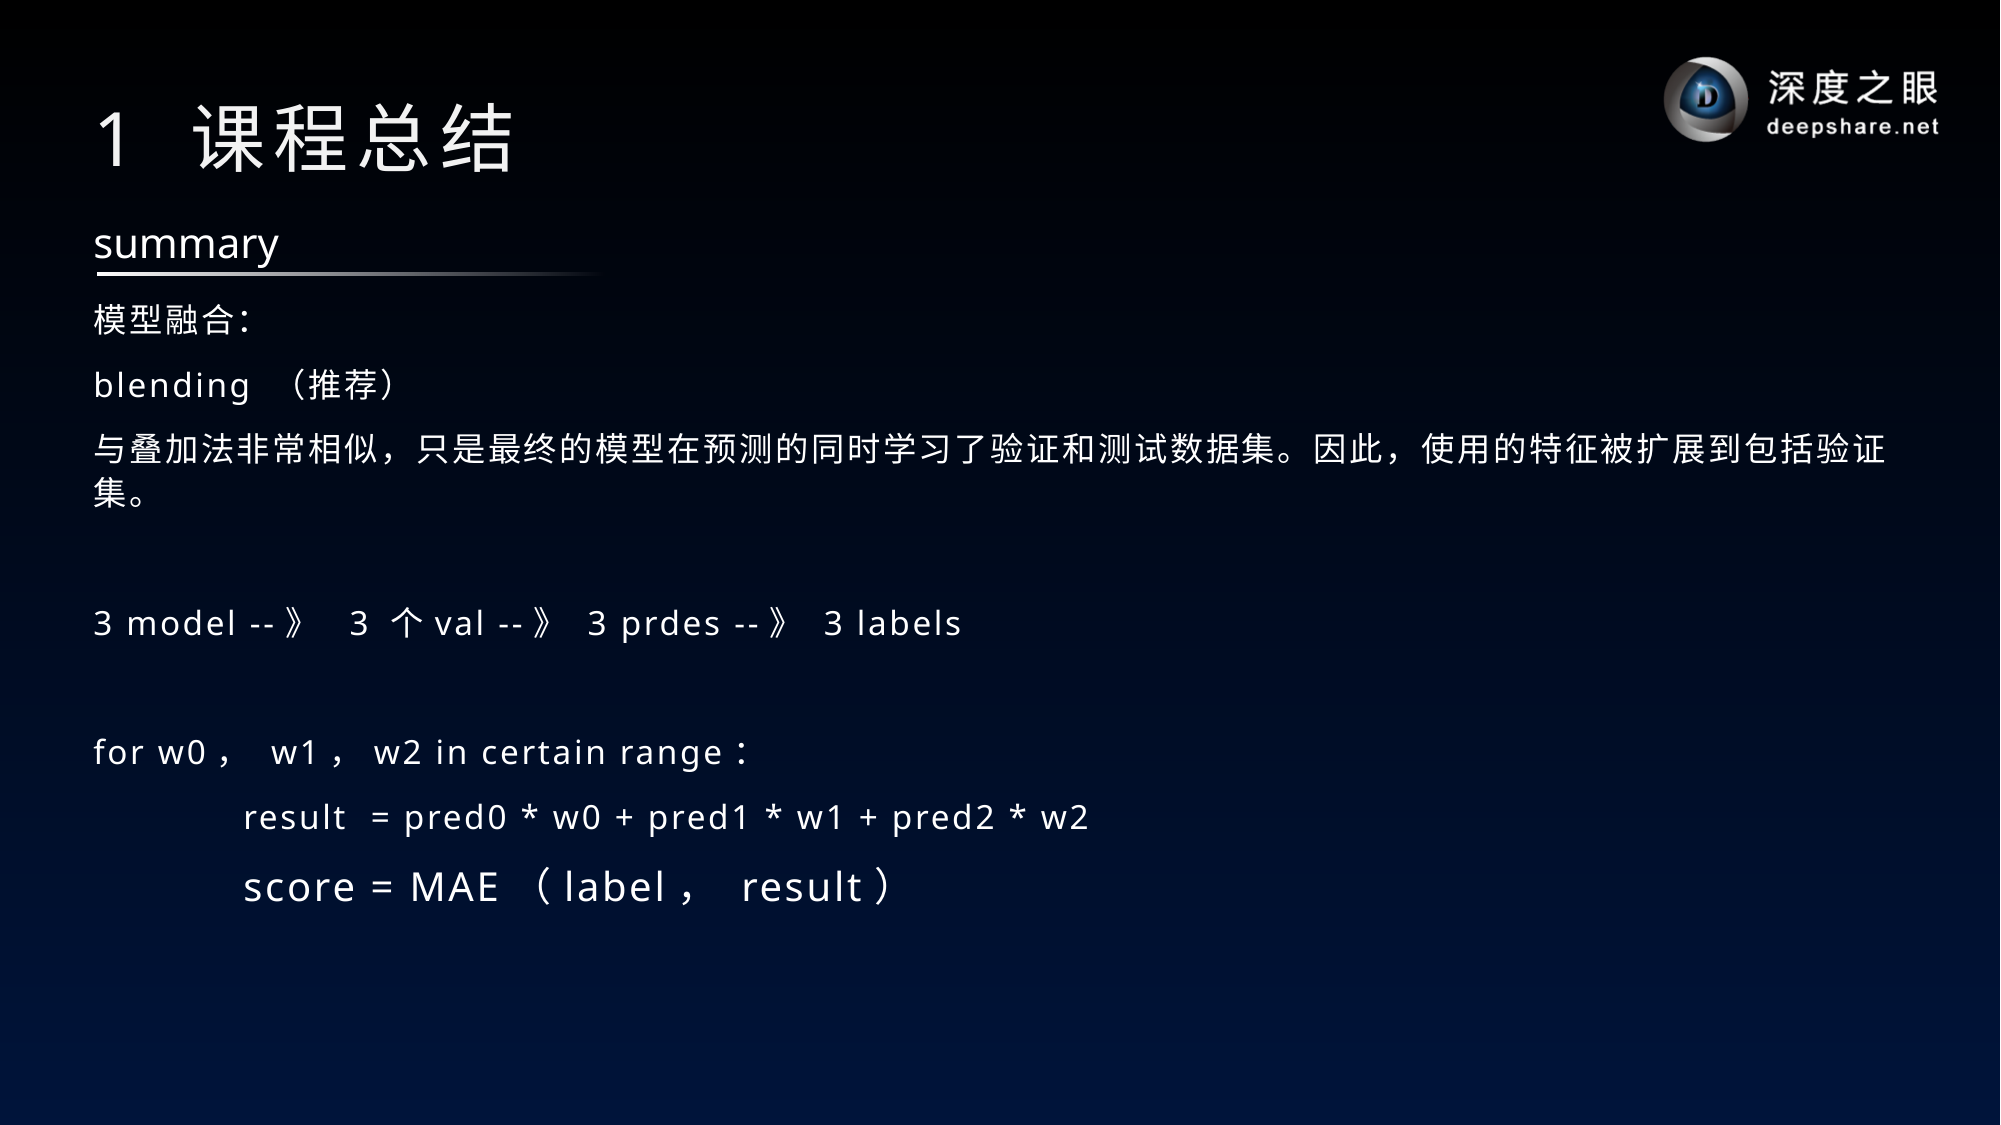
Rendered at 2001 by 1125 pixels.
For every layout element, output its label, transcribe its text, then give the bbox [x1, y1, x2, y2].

subtitle summary [78, 209, 1100, 270]
title 1 课程总结 [78, 94, 1192, 274]
list 模型融合： blending （推荐） 与叠加法非常相似，只是最终的模型在预测的同时学习了验证和测试数据集。因此，使用的特征被扩展到包括验证集。 3 model --》 3 个val --》 3 prdes --》 3 labels for w0， w1，w2 in certain range： result = pred0 * w0 + pred1 * w1 + pred2 * w2 score = MAE（label， result） [78, 287, 1922, 995]
picture [1644, 37, 1945, 163]
